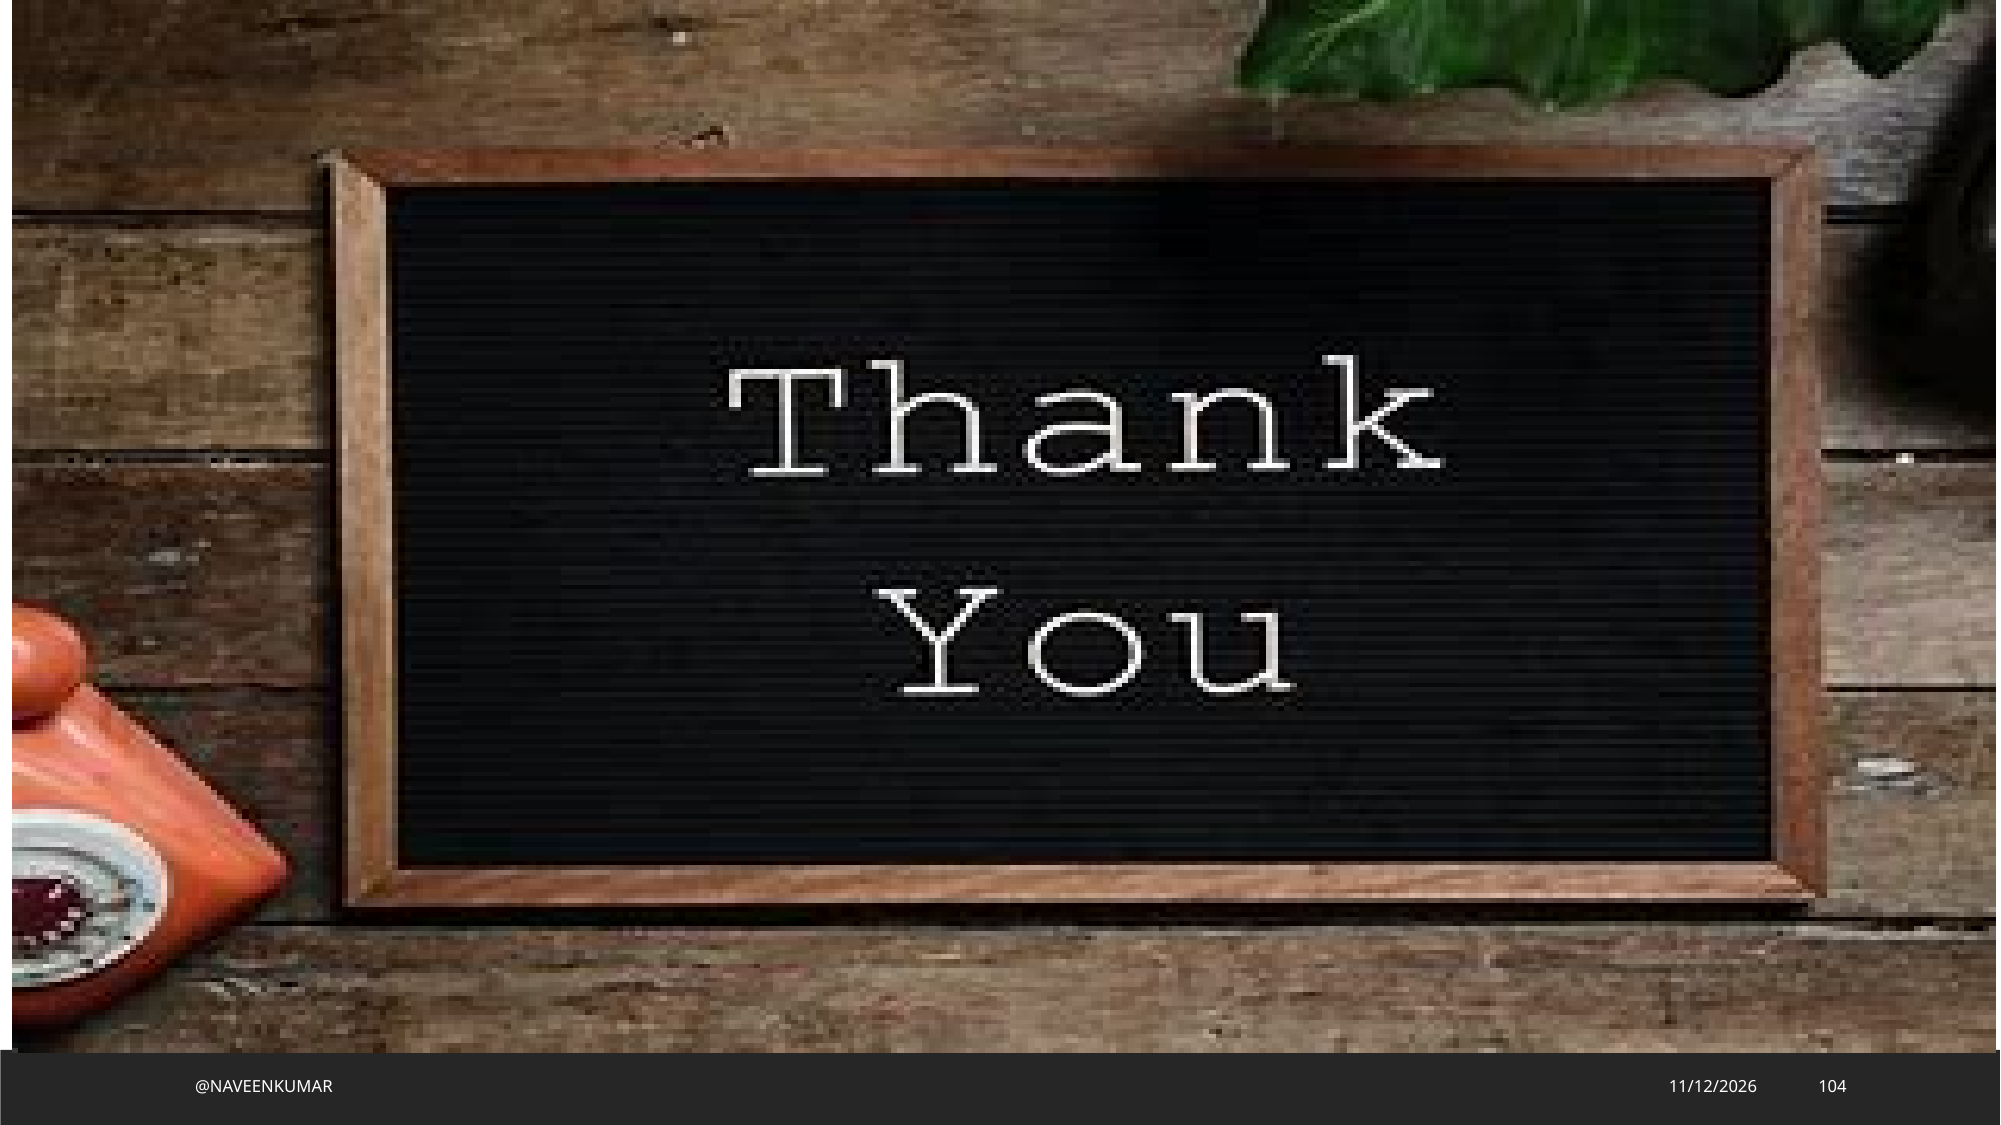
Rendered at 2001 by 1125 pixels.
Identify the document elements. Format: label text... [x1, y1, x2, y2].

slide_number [1348, 1061, 1773, 1118]
slide_number 104 [1803, 1061, 1932, 1118]
picture [12, 0, 1997, 1053]
footer @NAVEENKUMAR [180, 1061, 1299, 1118]
